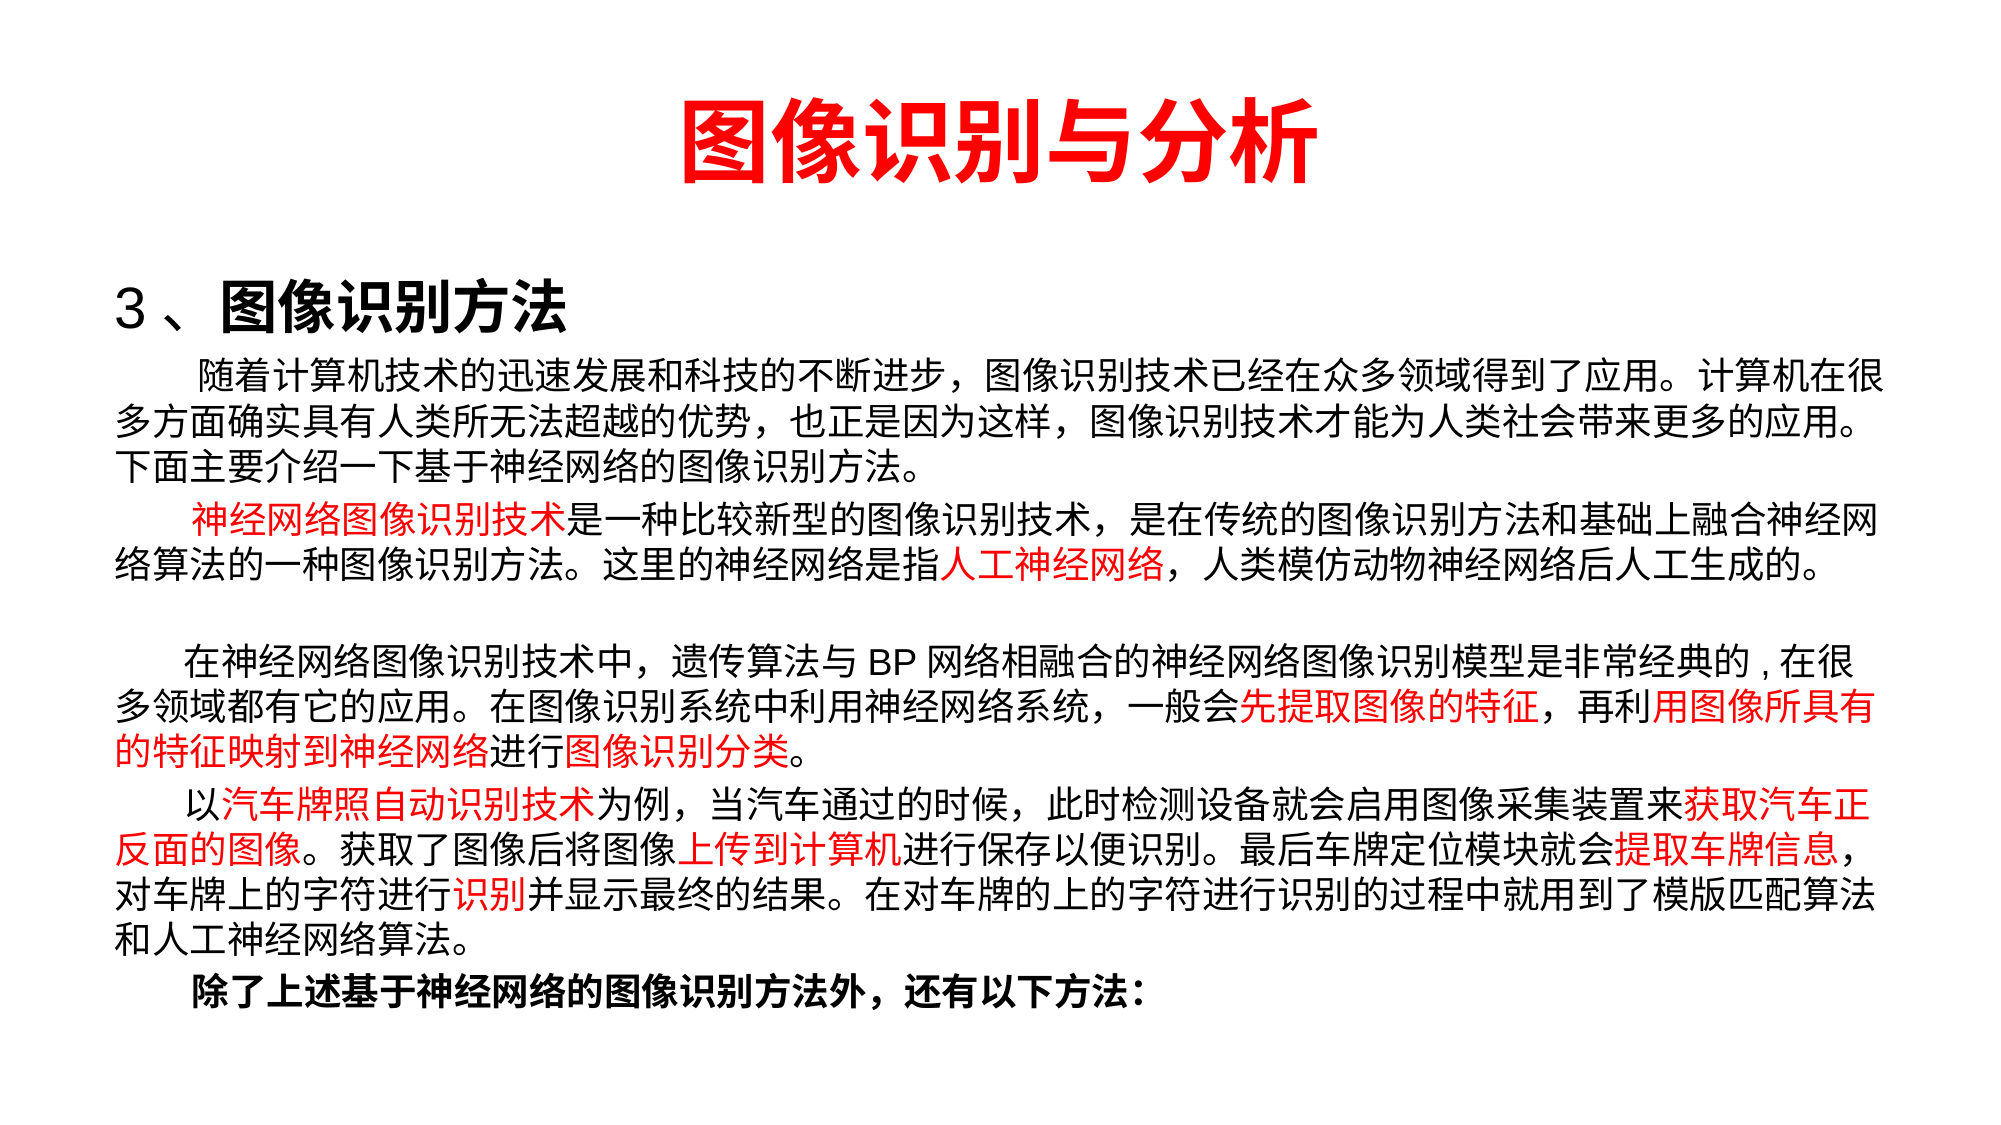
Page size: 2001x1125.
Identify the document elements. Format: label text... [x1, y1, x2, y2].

title 图像识别与分析 [99, 45, 1900, 233]
list 3、图像识别方法 随着计算机技术的迅速发展和科技的不断进步，图像识别技术已经在众多领域得到了应用。计算机在很多方面确实具有人类所无法超越的优势，也正是因为这样，图像识别技术才能为人类社会带来更多的应用。下面主要介绍一下基于神经网络的图像识别方法。 神经网络图像识别技术是一种比较新型的图像识别技术，是在传统的图像识别方法和基础上融合神经网络算法的一种图像识别方法。这里的神经网络是指人工神经网络，人类模仿动物神经网络后人工生成的。 在神经网络图像识别技术中，遗传算法与BP网络相融合的神经网络图像识别模型是非常经典的,在很多领域都有它的应用。在图像识别系统中利用神经网络系统，一般会先提取图像的特征，再利用图像所具有的特征映射到神经网络进行图像识别分类。 以汽车牌照自动识别技术为例，当汽车通过的时候，此时检测设备就会启用图像采集装置来获取汽车正反面的图像。获取了图像后将图像上传到计算机进行保存以便识别。最后车牌定位模块就会提取车牌信息，对车牌上的字符进行识别并显示最终的结果。在对车牌的上的字符进行识别的过程中就用到了模版匹配算法和人工神经网络算法。 除了上述基于神经网络的图像识别方法外，还有以下方法： [99, 262, 1900, 1005]
